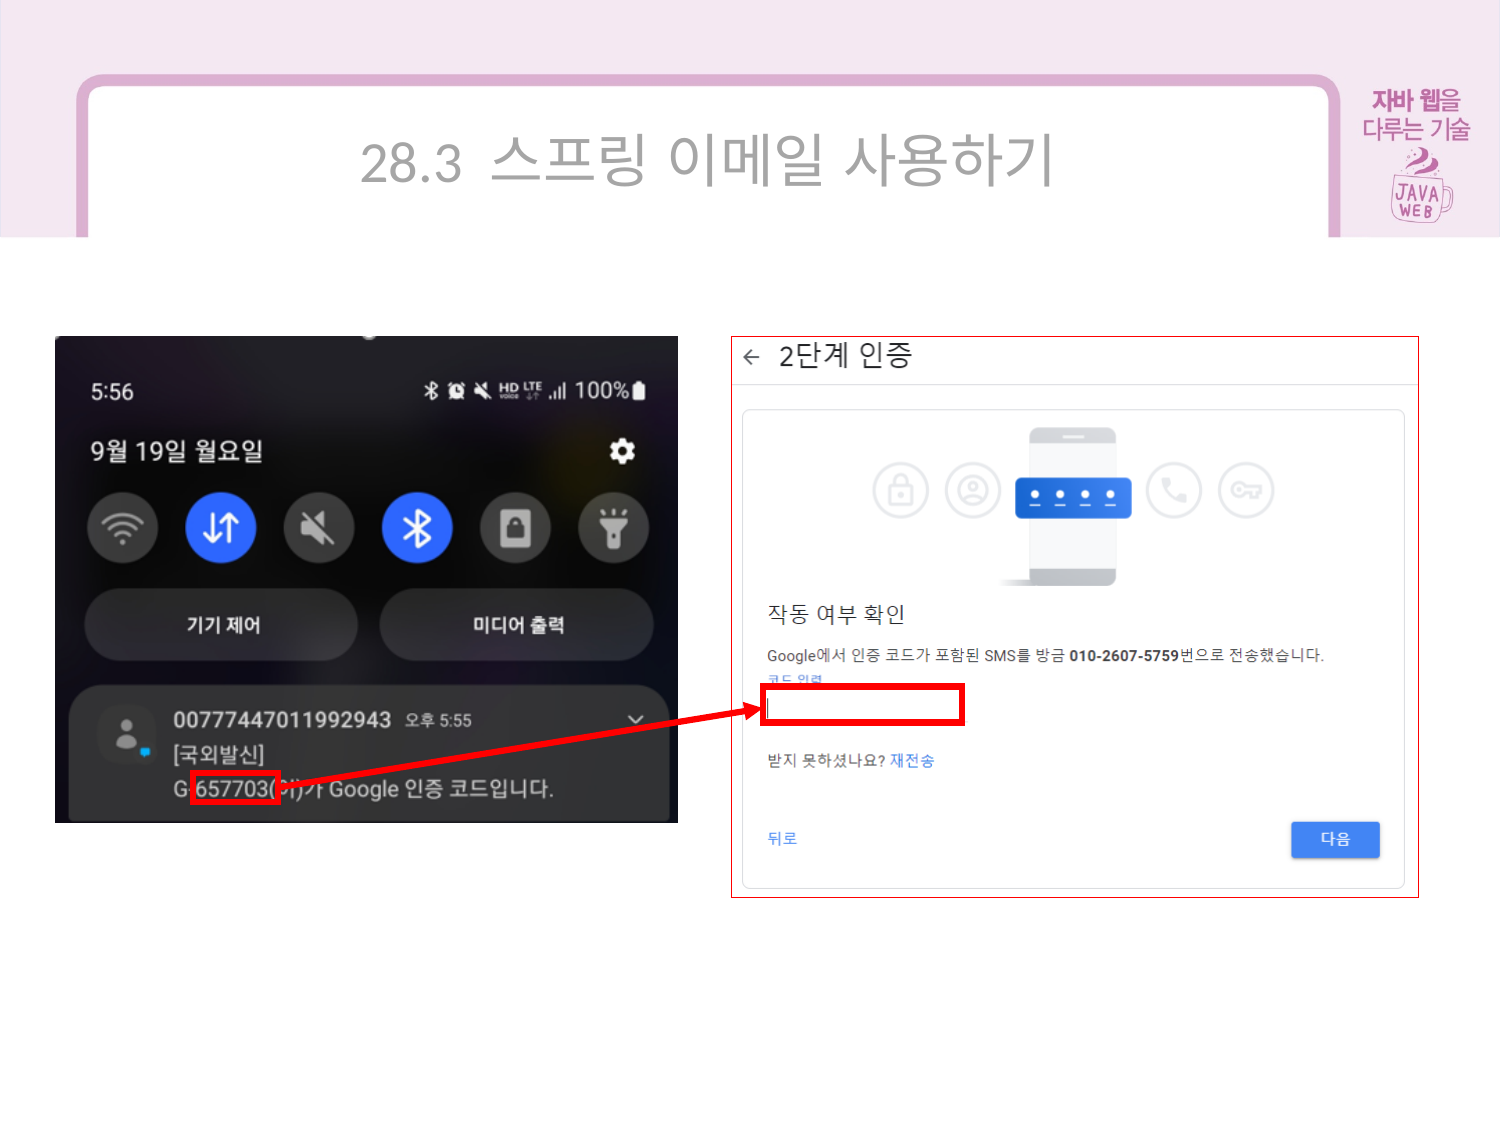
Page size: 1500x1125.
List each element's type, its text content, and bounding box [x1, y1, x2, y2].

picture [0, 0, 1500, 1125]
text_box 28.3 스프링 이메일 사용하기 [96, 117, 1321, 202]
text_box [55, 336, 1419, 898]
